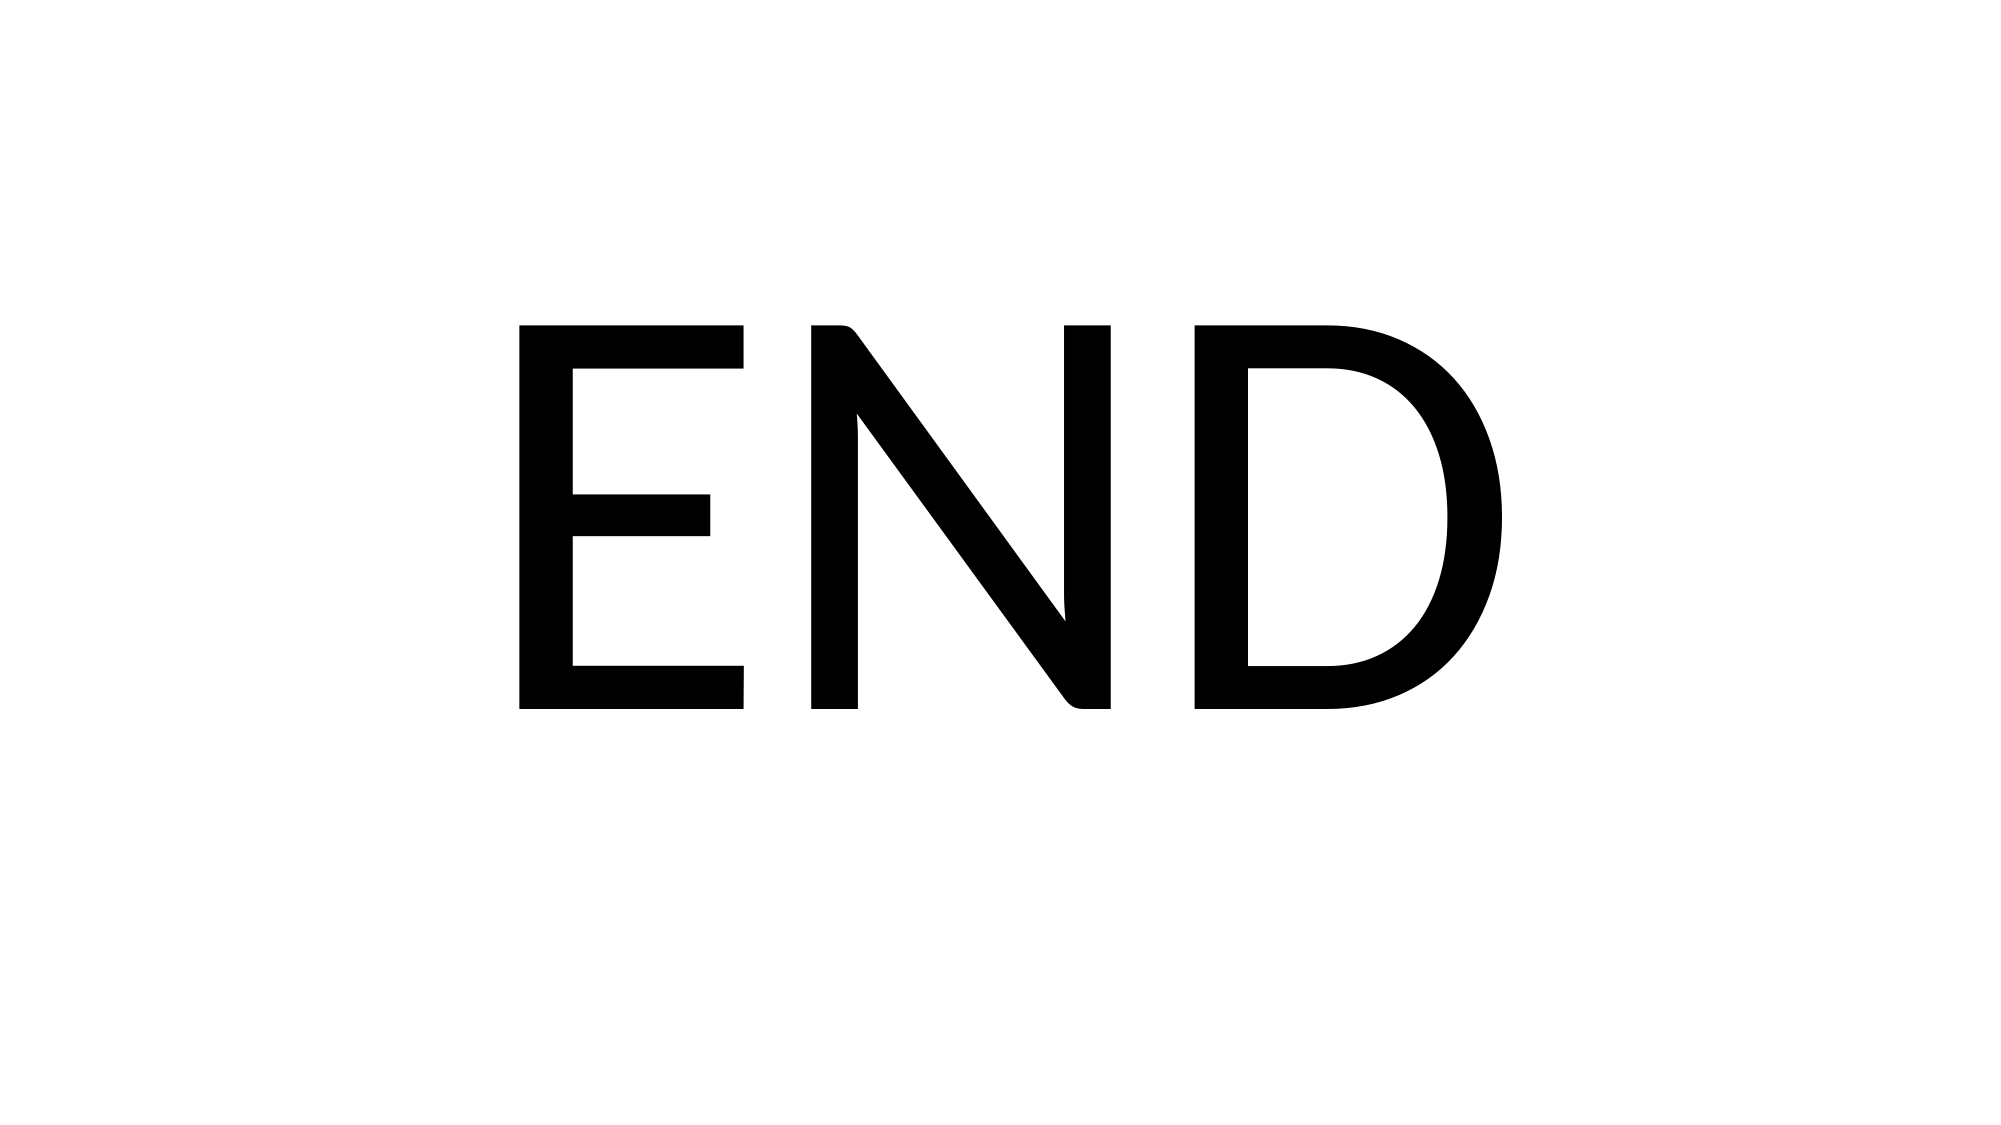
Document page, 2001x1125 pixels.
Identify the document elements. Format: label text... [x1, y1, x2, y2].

list END [137, 17, 1863, 1014]
